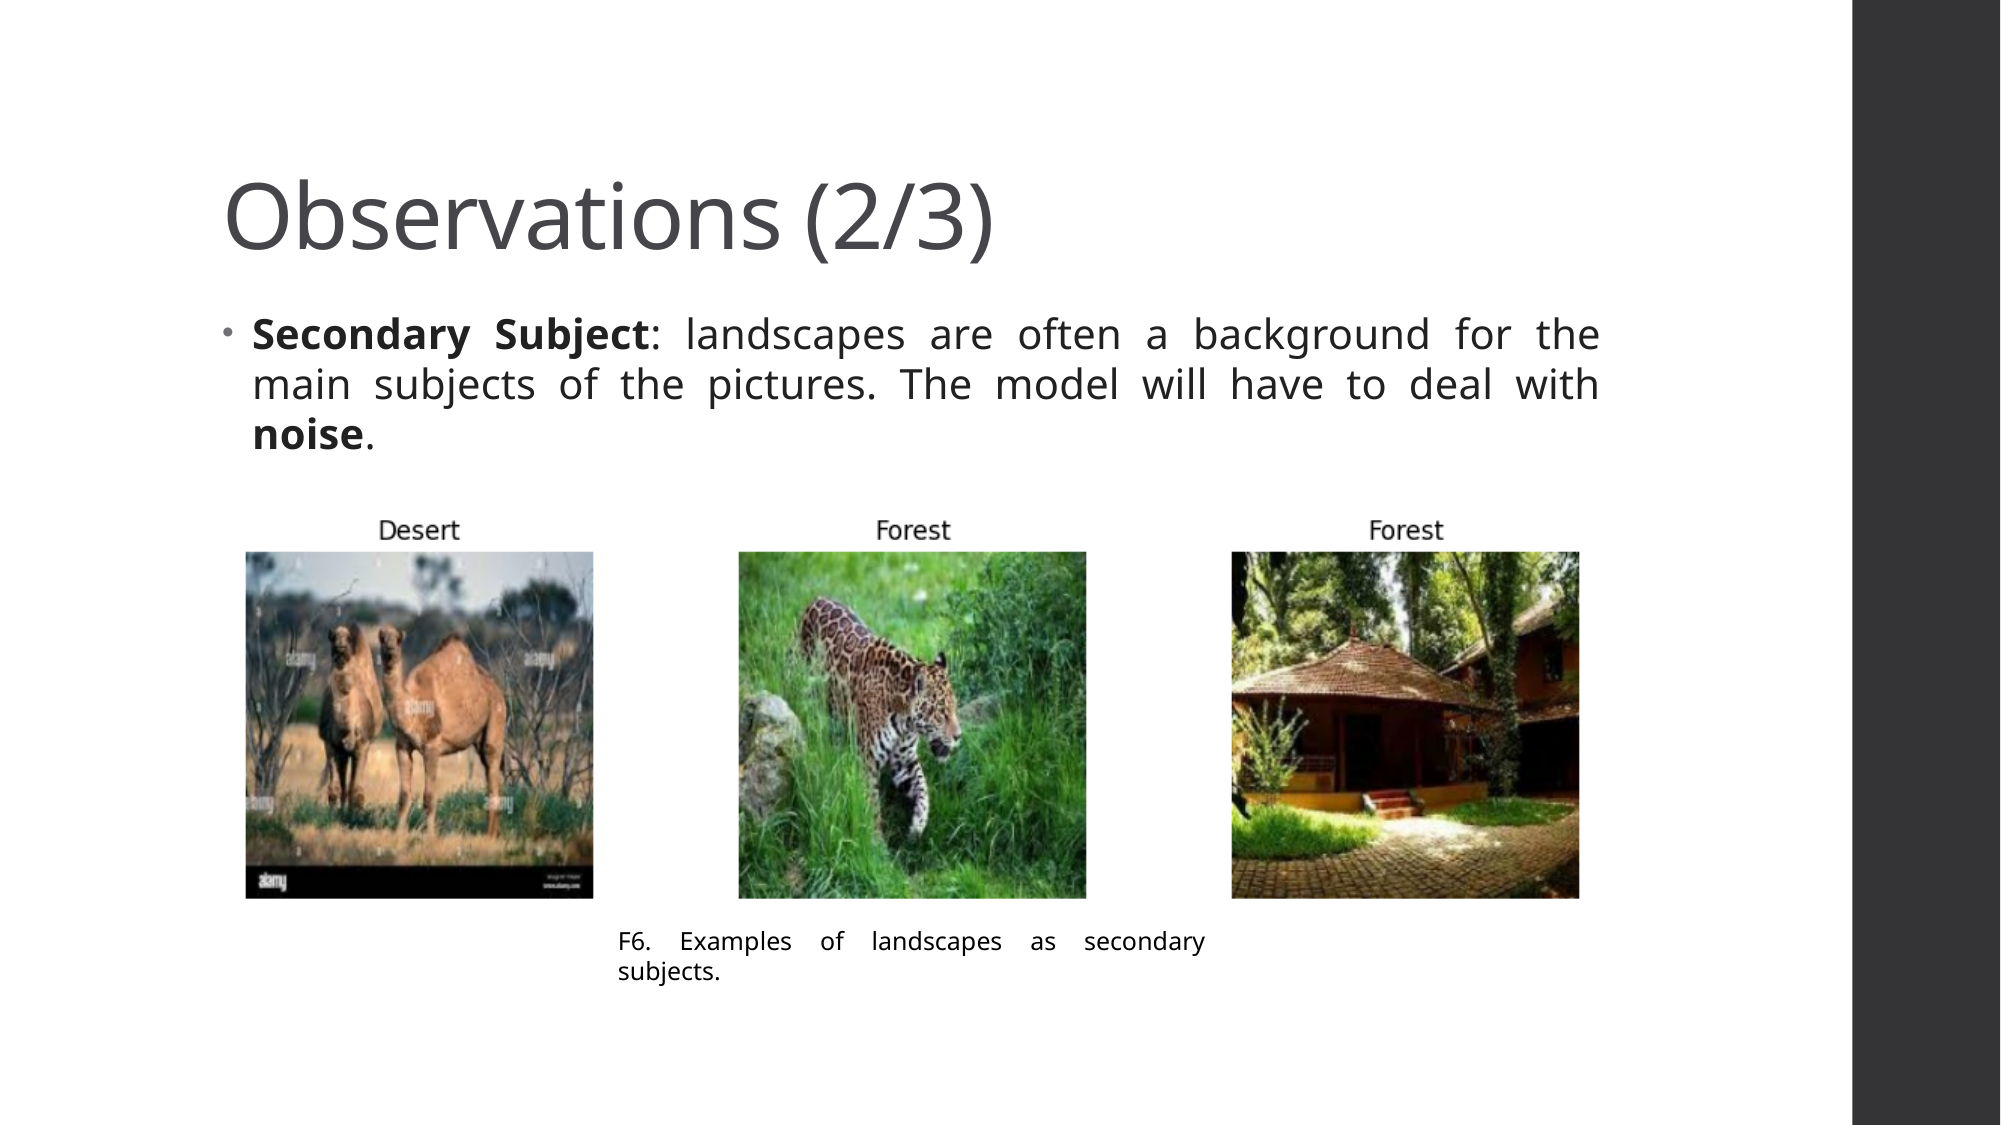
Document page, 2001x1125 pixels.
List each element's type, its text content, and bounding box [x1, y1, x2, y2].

picture [724, 504, 1100, 915]
title Observations (2/3) [206, 60, 1617, 278]
picture [230, 504, 607, 915]
picture [1217, 504, 1593, 915]
text_box F6. Examples of landscapes as secondary subjects. [603, 918, 1221, 994]
list Secondary Subject: landscapes are often a background for the main subjects of the pictures. The model will have to deal with noise. [206, 299, 1617, 1014]
